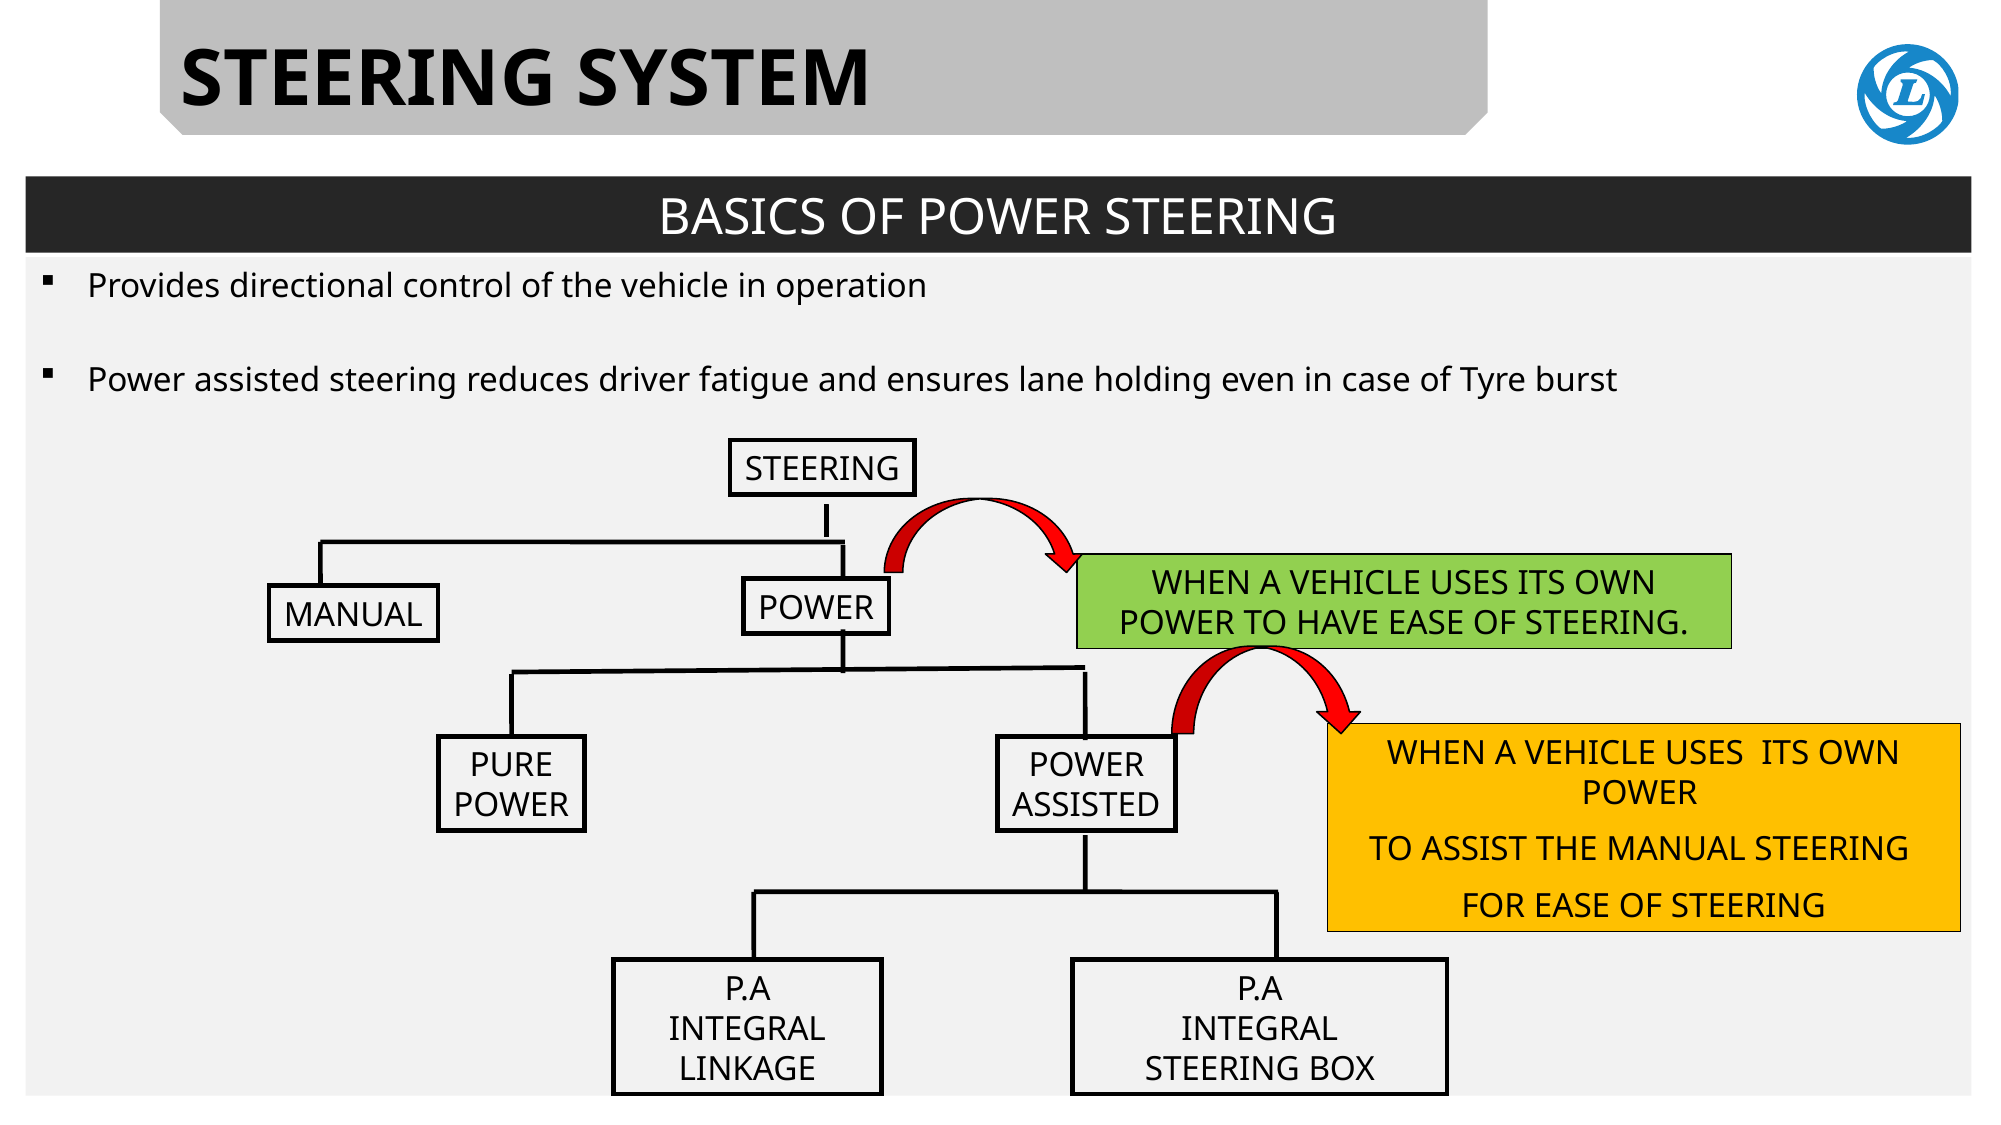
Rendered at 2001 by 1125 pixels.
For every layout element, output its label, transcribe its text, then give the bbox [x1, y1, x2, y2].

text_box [266, 439, 1961, 1096]
text_box BASICS OF POWER STEERING [24, 174, 1973, 255]
text_box Provides directional control of the vehicle in operation Power assisted steering reduces driver fatigue and ensures lane holding even in case of Tyre burst [24, 255, 1973, 1098]
text_box STEERING SYSTEM [165, 20, 1350, 129]
text_box [157, 0, 1490, 137]
